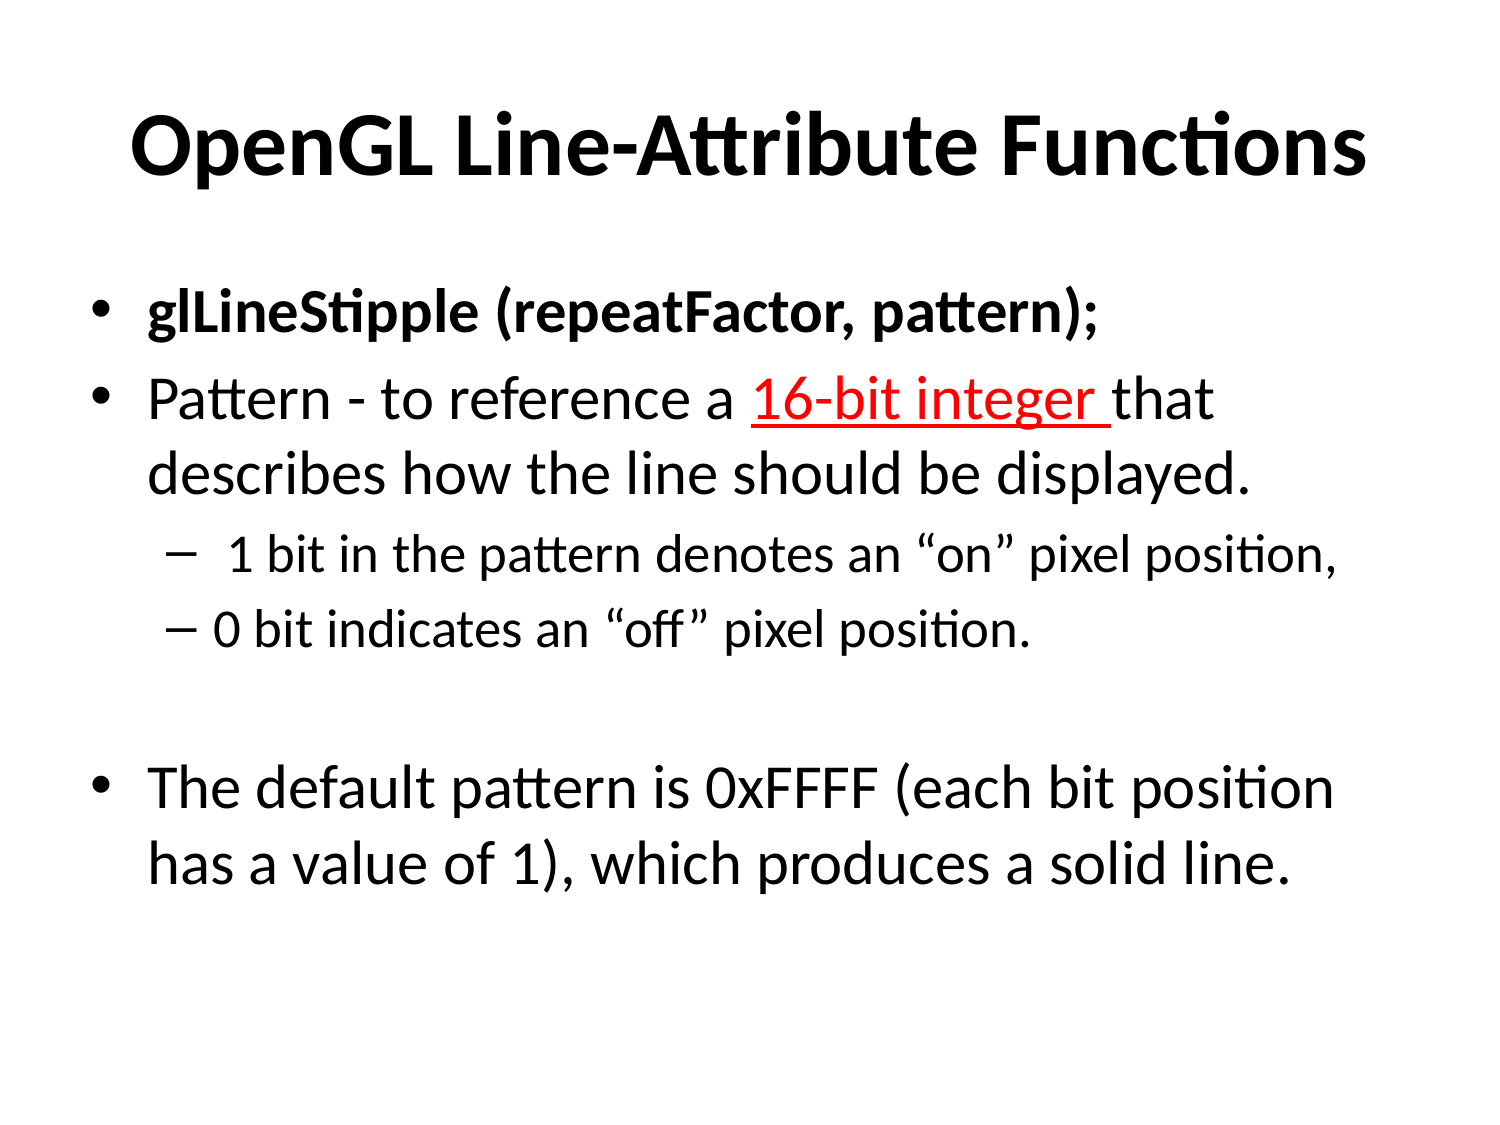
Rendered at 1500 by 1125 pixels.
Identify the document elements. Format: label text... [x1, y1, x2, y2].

title OpenGL Line-Attribute Functions [75, 45, 1425, 233]
list glLineStipple (repeatFactor, pattern); Pattern - to reference a 16-bit integer that describes how the line should be displayed. 1 bit in the pattern denotes an “on” pixel position, 0 bit indicates an “off” pixel position. The default pattern is 0xFFFF (each bit position has a value of 1), which produces a solid line. [75, 262, 1425, 1005]
